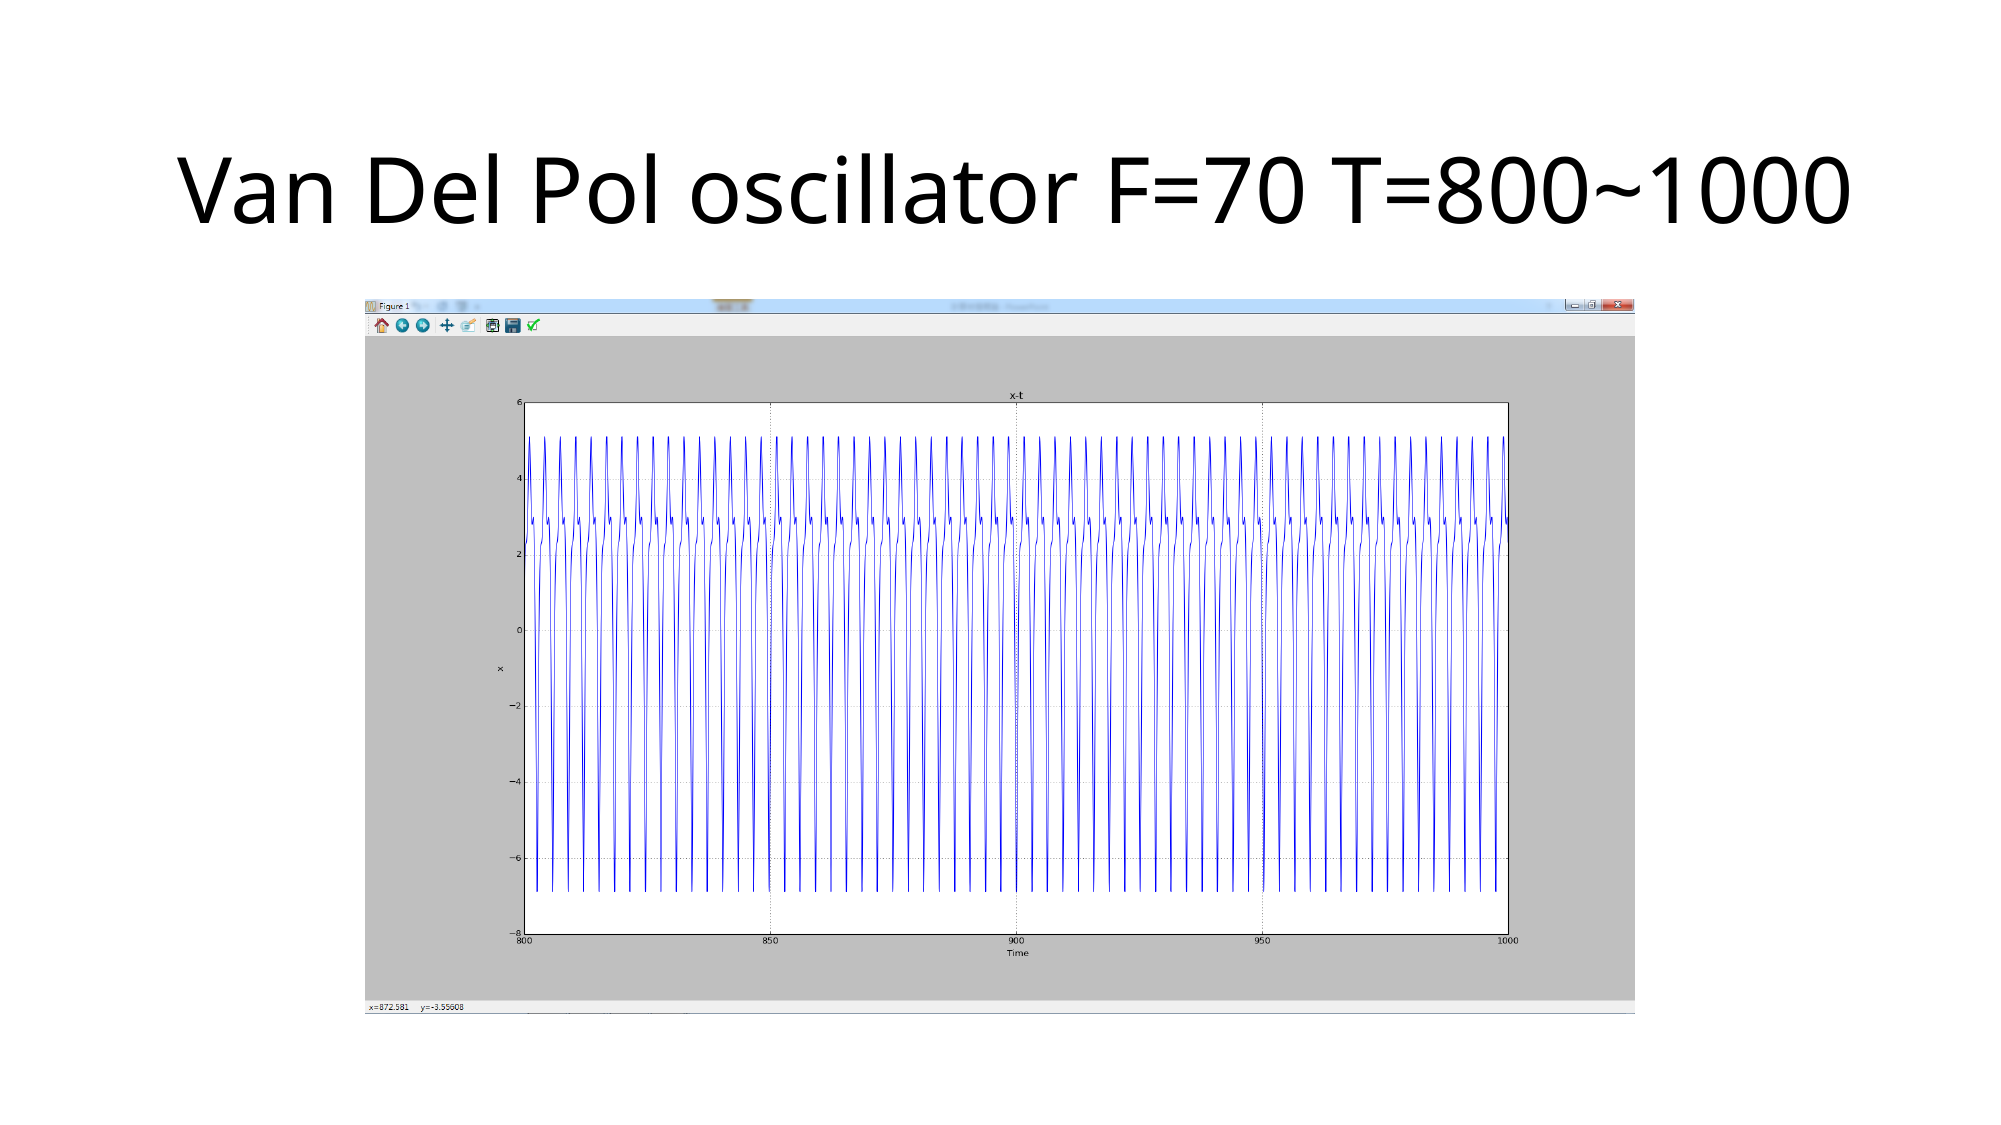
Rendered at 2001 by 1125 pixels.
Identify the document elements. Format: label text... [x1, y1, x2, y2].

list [365, 299, 1635, 1014]
text_box Van Del Pol oscillator F=70 T=800~1000 [162, 84, 1888, 303]
